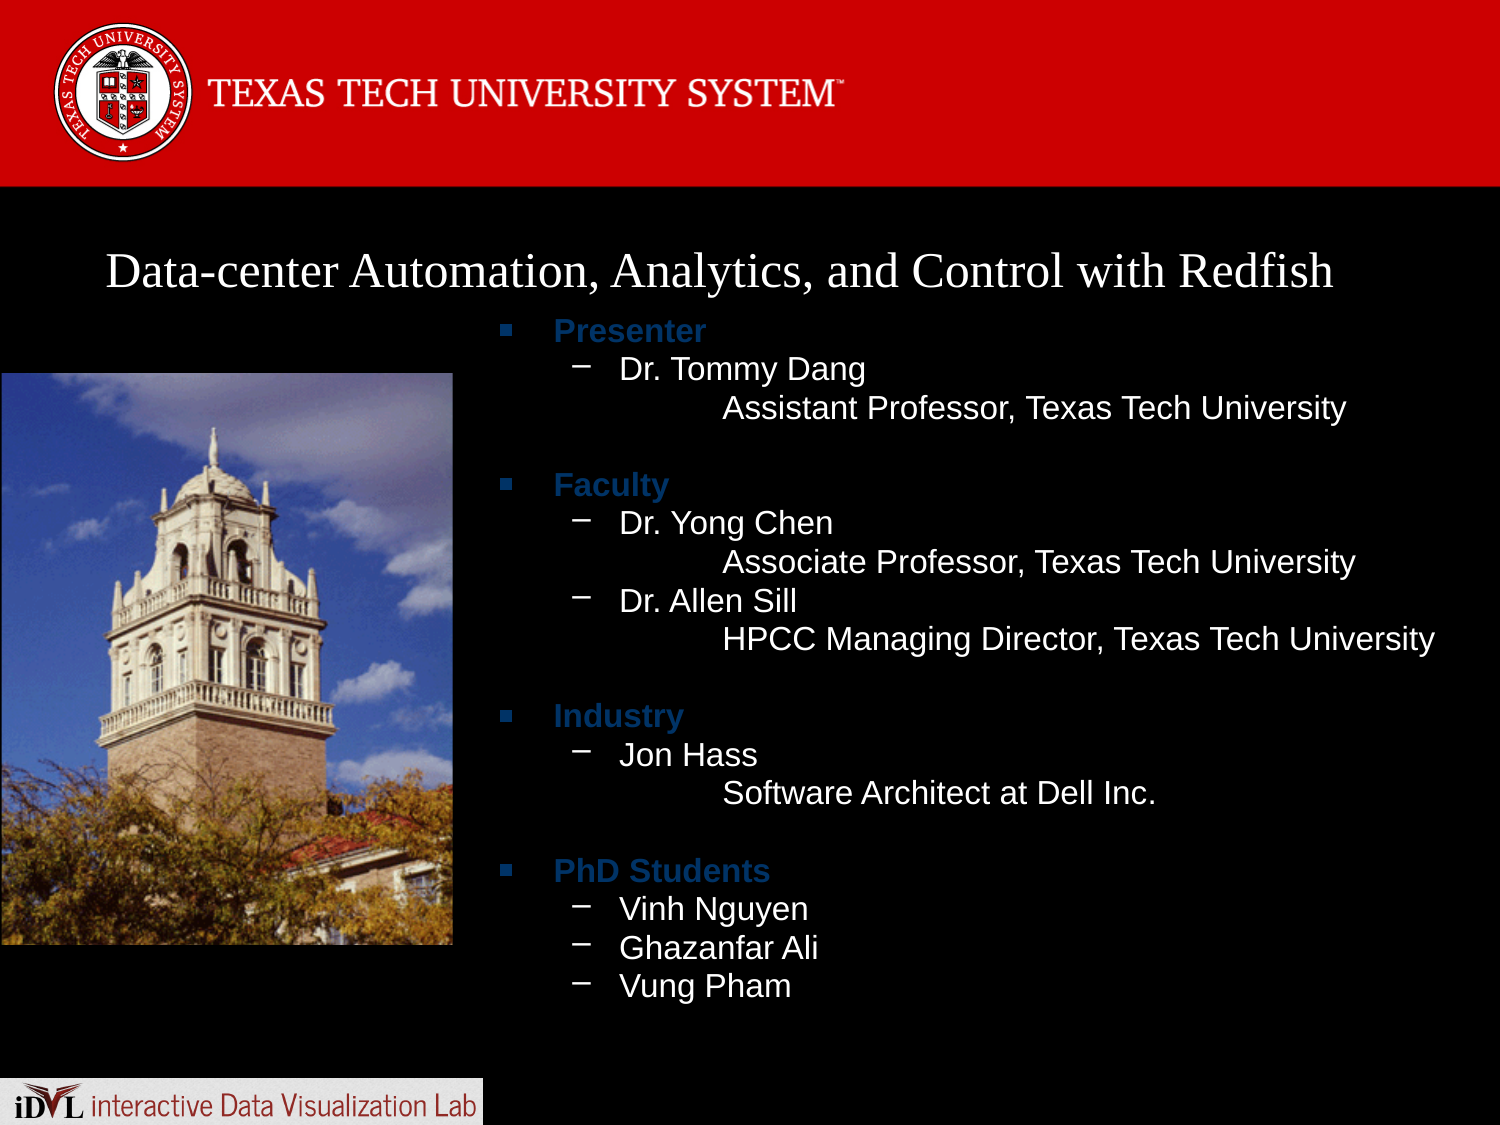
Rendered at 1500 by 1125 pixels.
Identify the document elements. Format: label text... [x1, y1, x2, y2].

text_box Presenter Dr. Tommy Dang Assistant Professor, Texas Tech University Faculty Dr. Yong Chen Associate Professor, Texas Tech University Dr. Allen Sill HPCC Managing Director, Texas Tech University Industry Jon Hass Software Architect at Dell Inc. PhD Students Vinh Nguyen Ghazanfar Ali Vung Pham [482, 337, 1500, 1088]
picture [497, 861, 512, 876]
picture [497, 707, 512, 722]
picture [497, 475, 512, 490]
picture [0, 0, 1500, 1125]
text_box Data-center Automation, Analytics, and Control with Redfish [90, 186, 1500, 337]
